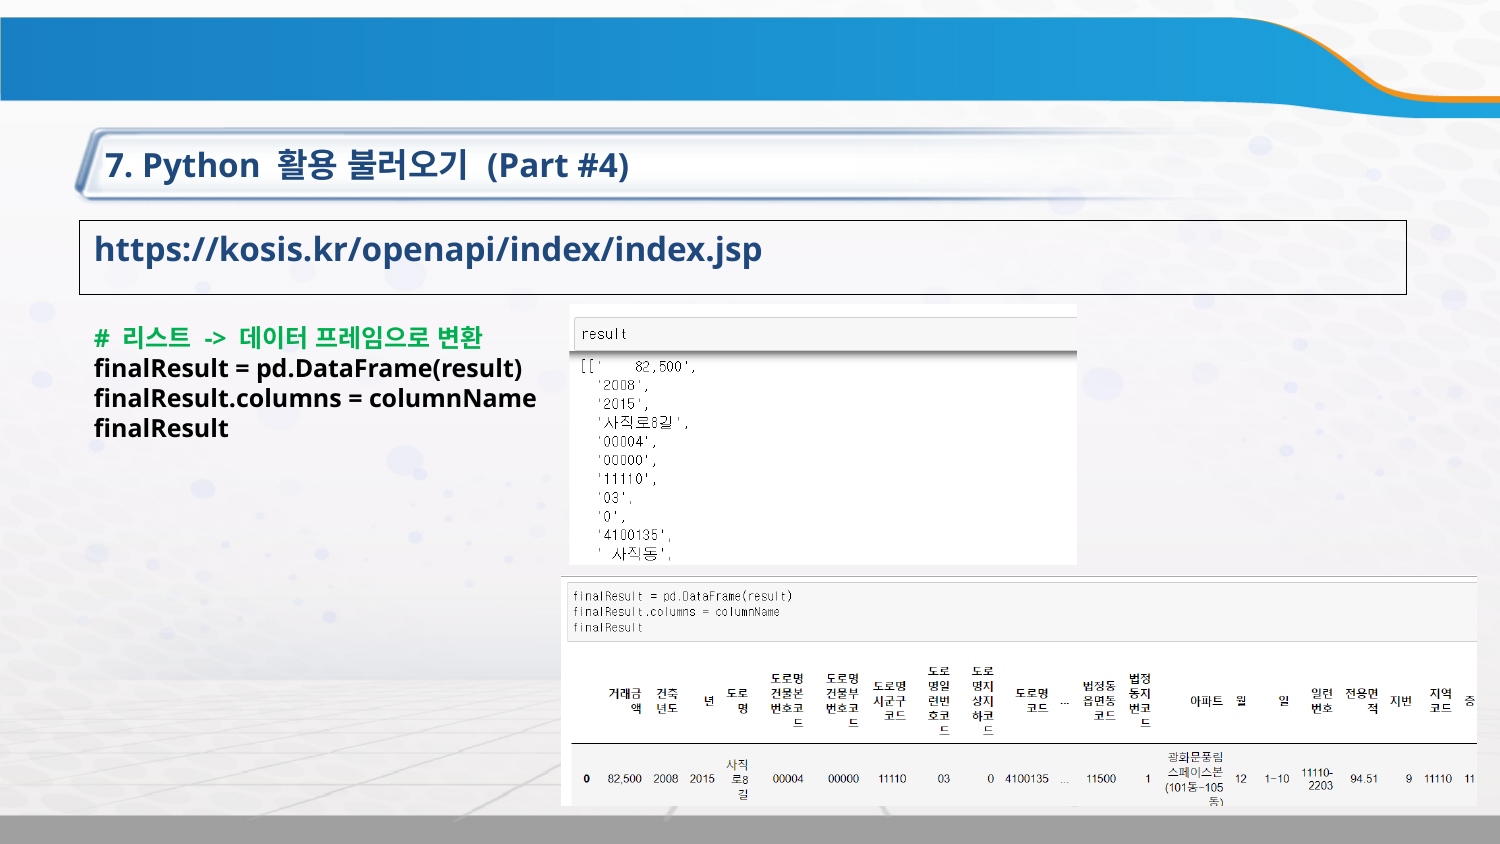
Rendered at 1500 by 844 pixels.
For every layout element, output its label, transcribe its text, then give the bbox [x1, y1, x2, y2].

text_box # 리스트 -> 데이터 프레임으로 변환 finalResult = pd.DataFrame(result) finalResult.columns = columnName finalResult [79, 315, 563, 451]
text_box 2. 공공데이터 포털 API 데이터 불러오기 (XML) [29, 0, 1175, 103]
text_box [74, 126, 1289, 208]
text_box https://kosis.kr/openapi/index/index.jsp [79, 220, 1407, 295]
picture [0, 0, 1500, 844]
